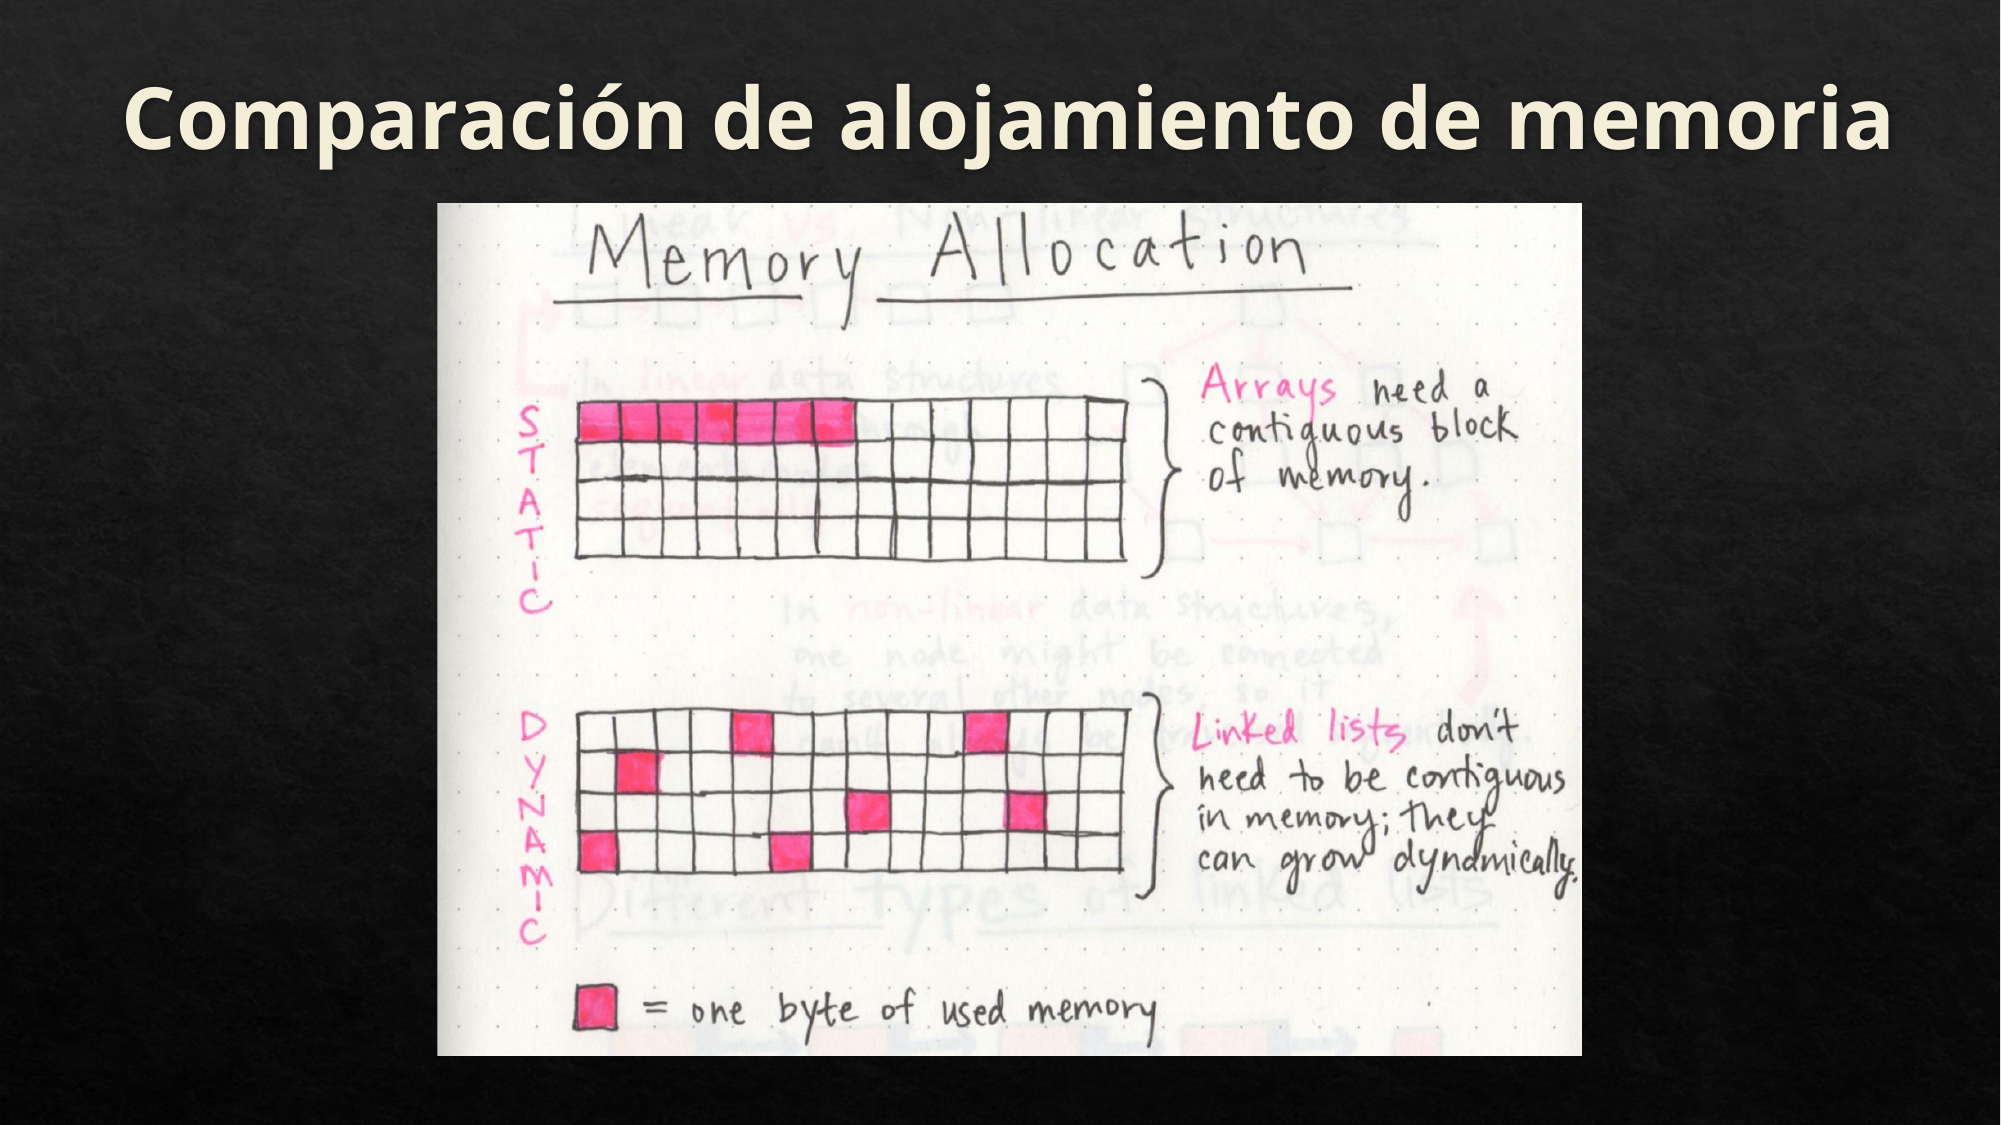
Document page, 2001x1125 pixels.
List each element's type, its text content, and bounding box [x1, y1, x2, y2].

title Comparación de alojamiento de memoria [82, 47, 1937, 176]
picture [437, 203, 1583, 1056]
